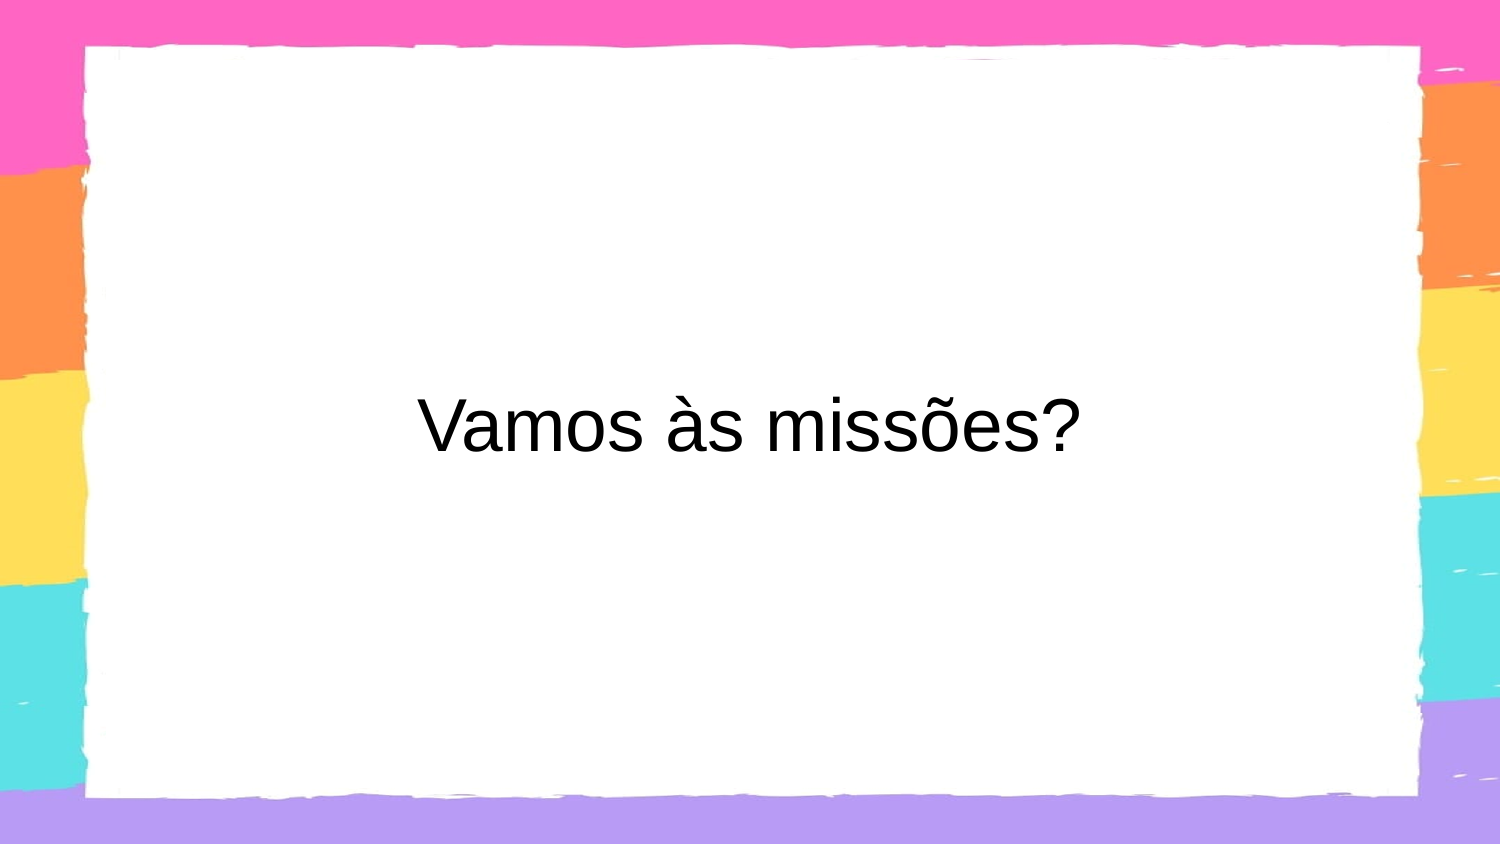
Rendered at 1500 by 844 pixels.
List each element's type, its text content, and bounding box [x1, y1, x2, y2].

title Vamos às missões? [201, 352, 1299, 491]
picture [0, 0, 1500, 844]
